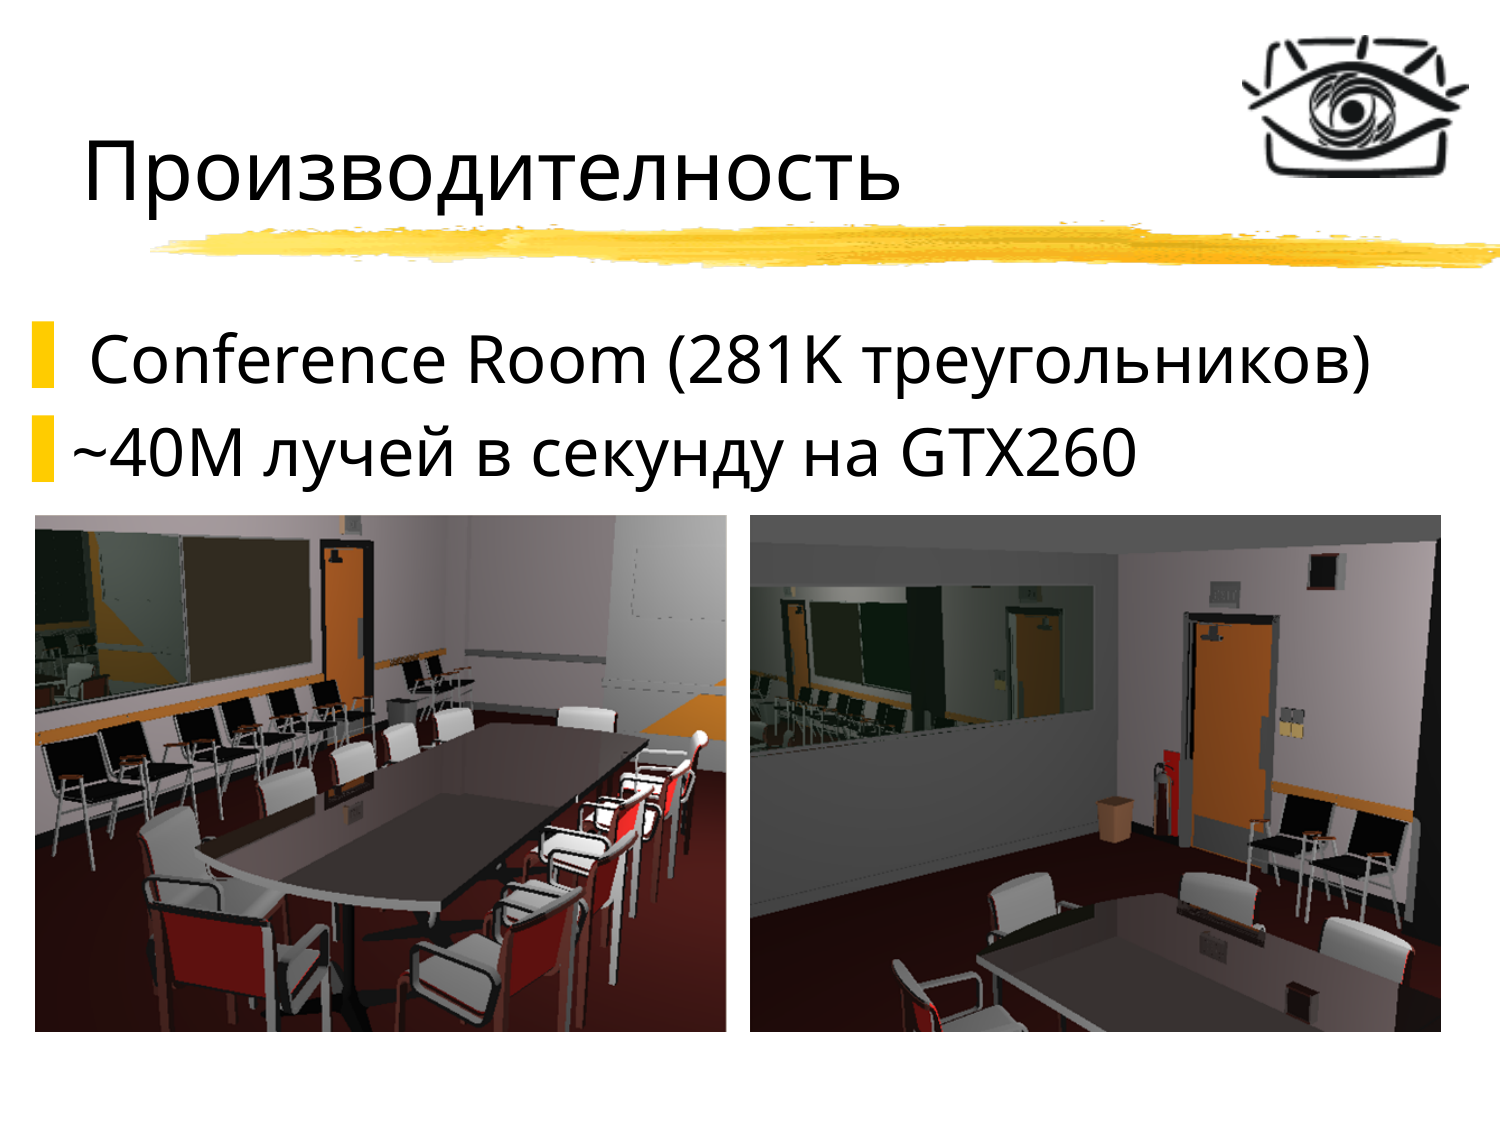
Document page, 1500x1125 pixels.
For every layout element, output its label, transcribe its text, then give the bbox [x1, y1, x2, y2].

picture [1241, 34, 1469, 179]
list Conference Room (281K треугольников) ~40M лучей в секунду на GTX260 [0, 309, 1417, 994]
picture [749, 515, 1441, 1032]
picture [34, 515, 727, 1032]
picture [150, 215, 1500, 279]
title Производителность [66, 37, 1342, 226]
